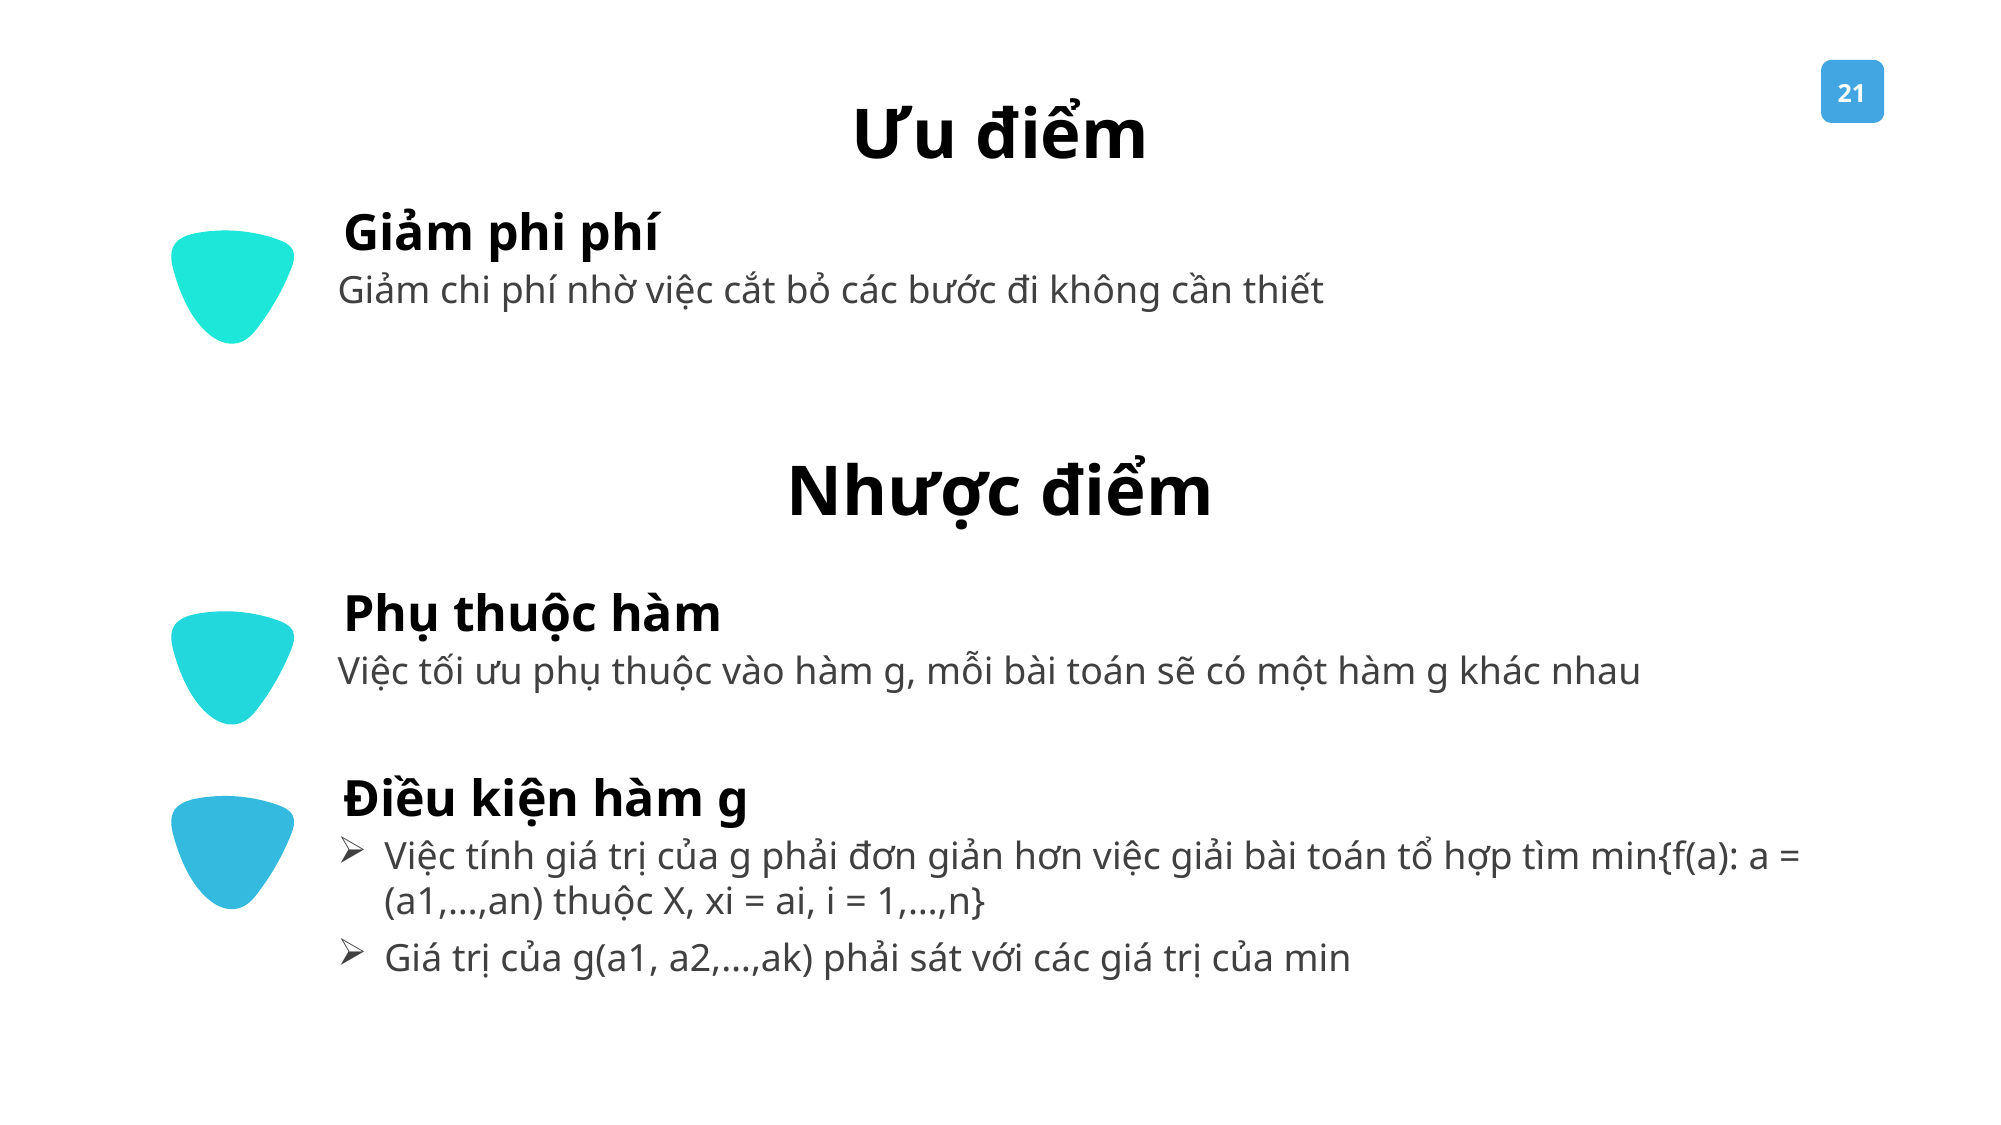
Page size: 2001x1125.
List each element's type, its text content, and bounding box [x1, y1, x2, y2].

text_box [171, 611, 295, 725]
text_box Giảm phi phí [328, 193, 895, 257]
text_box [171, 795, 295, 910]
text_box Nhược điểm [717, 417, 1284, 536]
text_box Việc tính giá trị của g phải đơn giản hơn việc giải bài toán tổ hợp tìm min{f(a): a = (a1,…,an) thuộc X, xi = ai, i = 1,…,n} Giá trị của g(a1, a2,…,ak) phải sát với các giá trị của min [319, 822, 1841, 989]
text_box Ưu điểm [717, 60, 1284, 180]
text_box Việc tối ưu phụ thuộc vào hàm g, mỗi bài toán sẽ có một hàm g khác nhau [319, 638, 1836, 701]
text_box Điều kiện hàm g [328, 758, 1081, 822]
text_box Phụ thuộc hàm [328, 574, 772, 638]
text_box Giảm chi phí nhờ việc cắt bỏ các bước đi không cần thiết [319, 257, 1841, 321]
text_box [171, 230, 295, 344]
